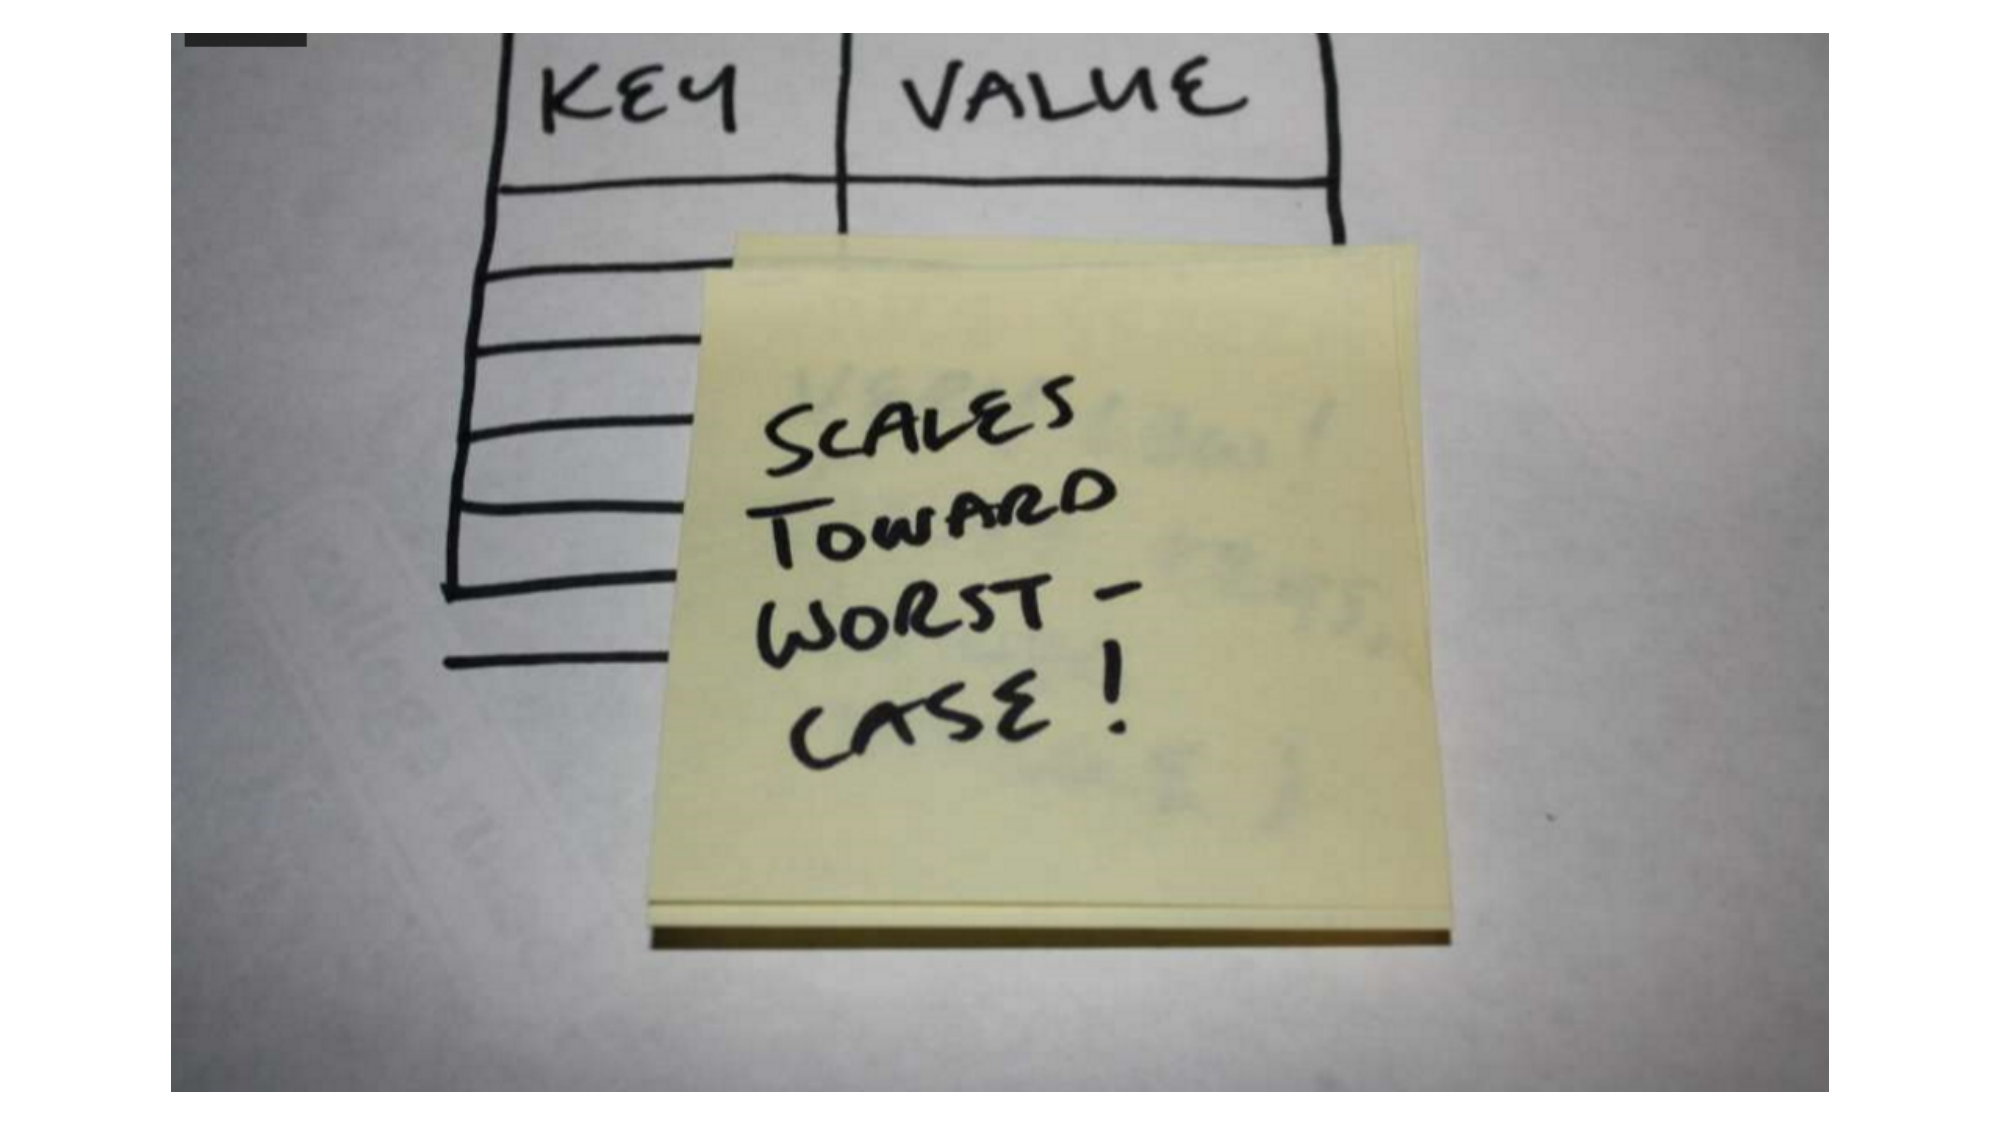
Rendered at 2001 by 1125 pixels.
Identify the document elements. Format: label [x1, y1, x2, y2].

picture [171, 33, 1829, 1092]
